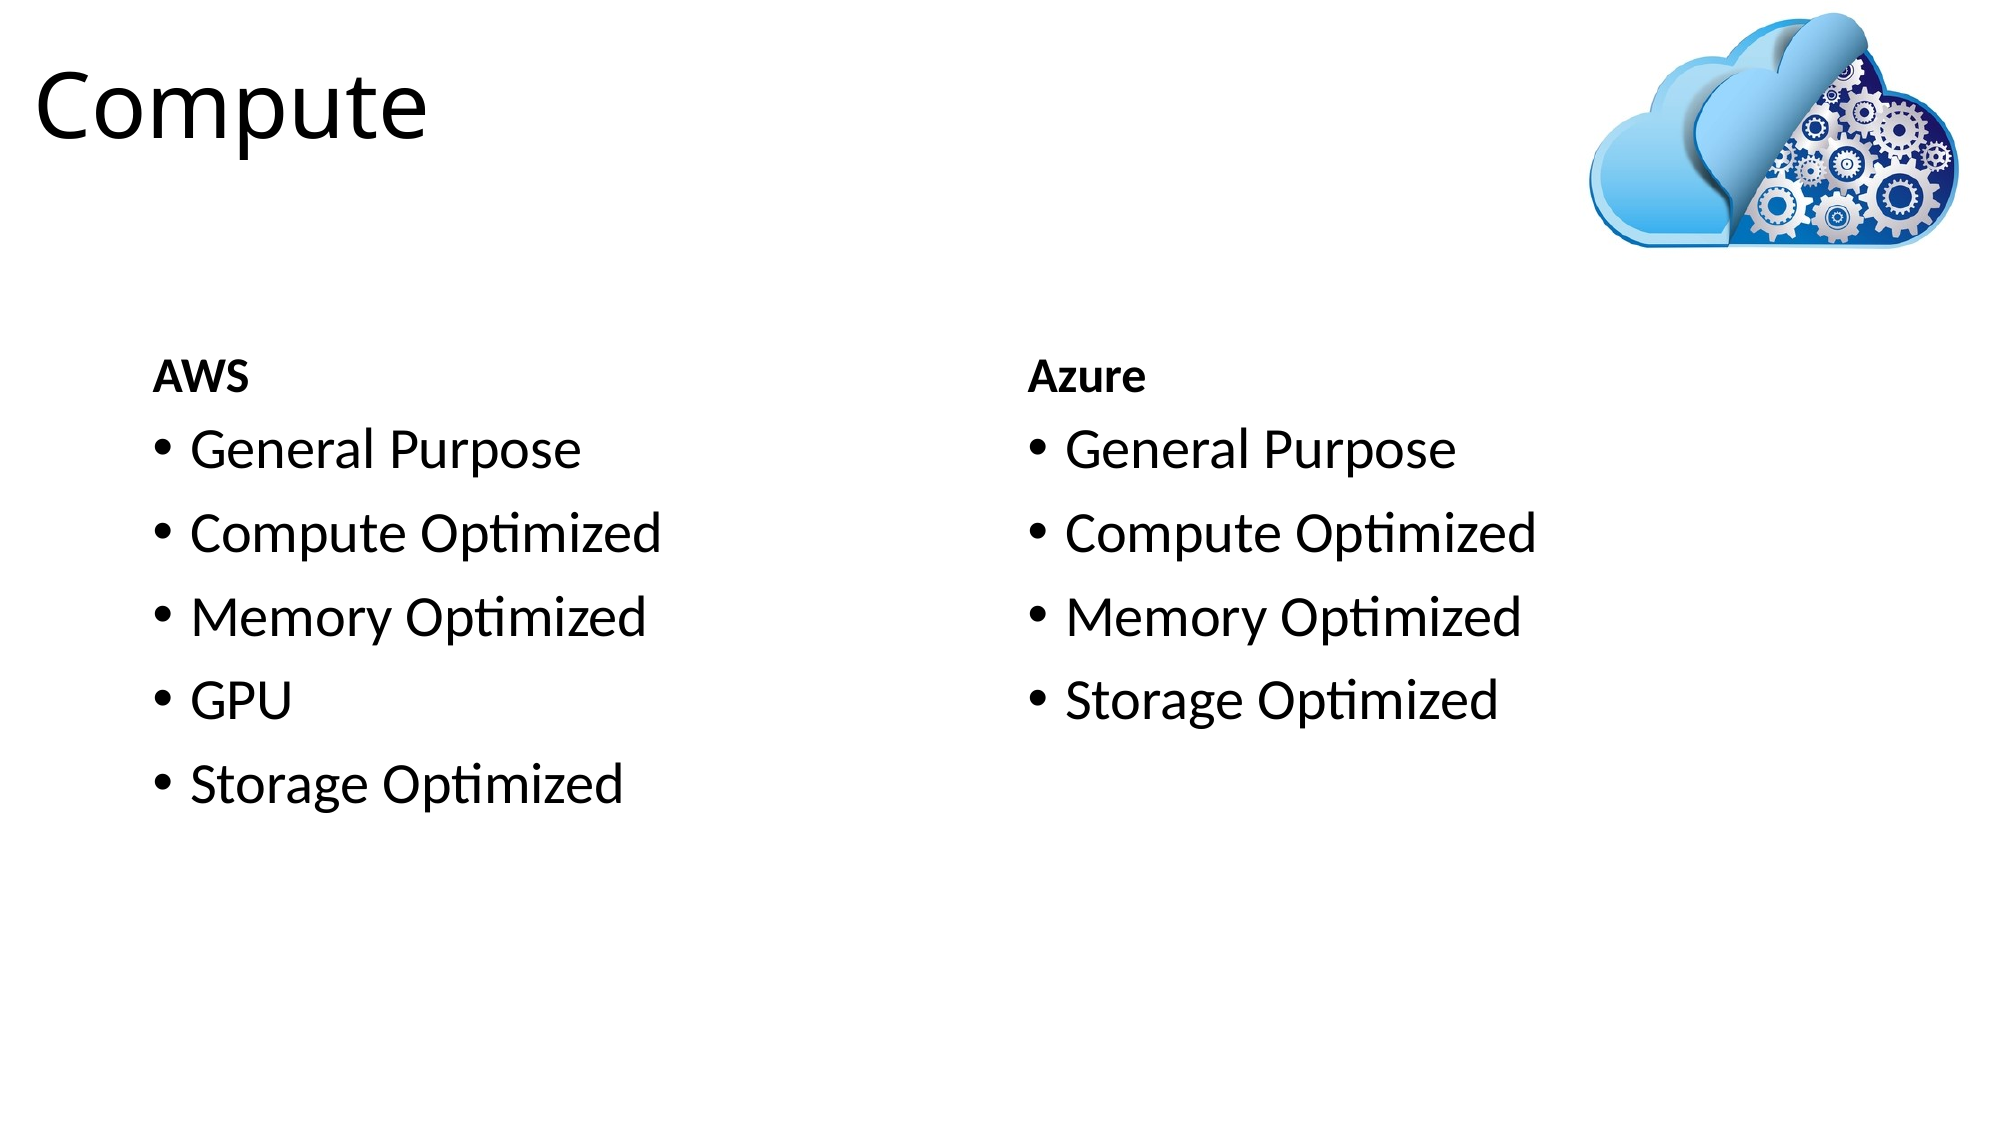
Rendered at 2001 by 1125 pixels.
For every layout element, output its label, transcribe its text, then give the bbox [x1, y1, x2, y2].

list Azure [1012, 275, 1863, 410]
picture [1549, 0, 2000, 273]
list General Purpose Compute Optimized Memory Optimized GPU Storage Optimized [137, 410, 984, 1016]
title Compute [18, 0, 1549, 218]
list AWS [137, 275, 984, 410]
list General Purpose Compute Optimized Memory Optimized Storage Optimized [1012, 410, 1863, 1016]
